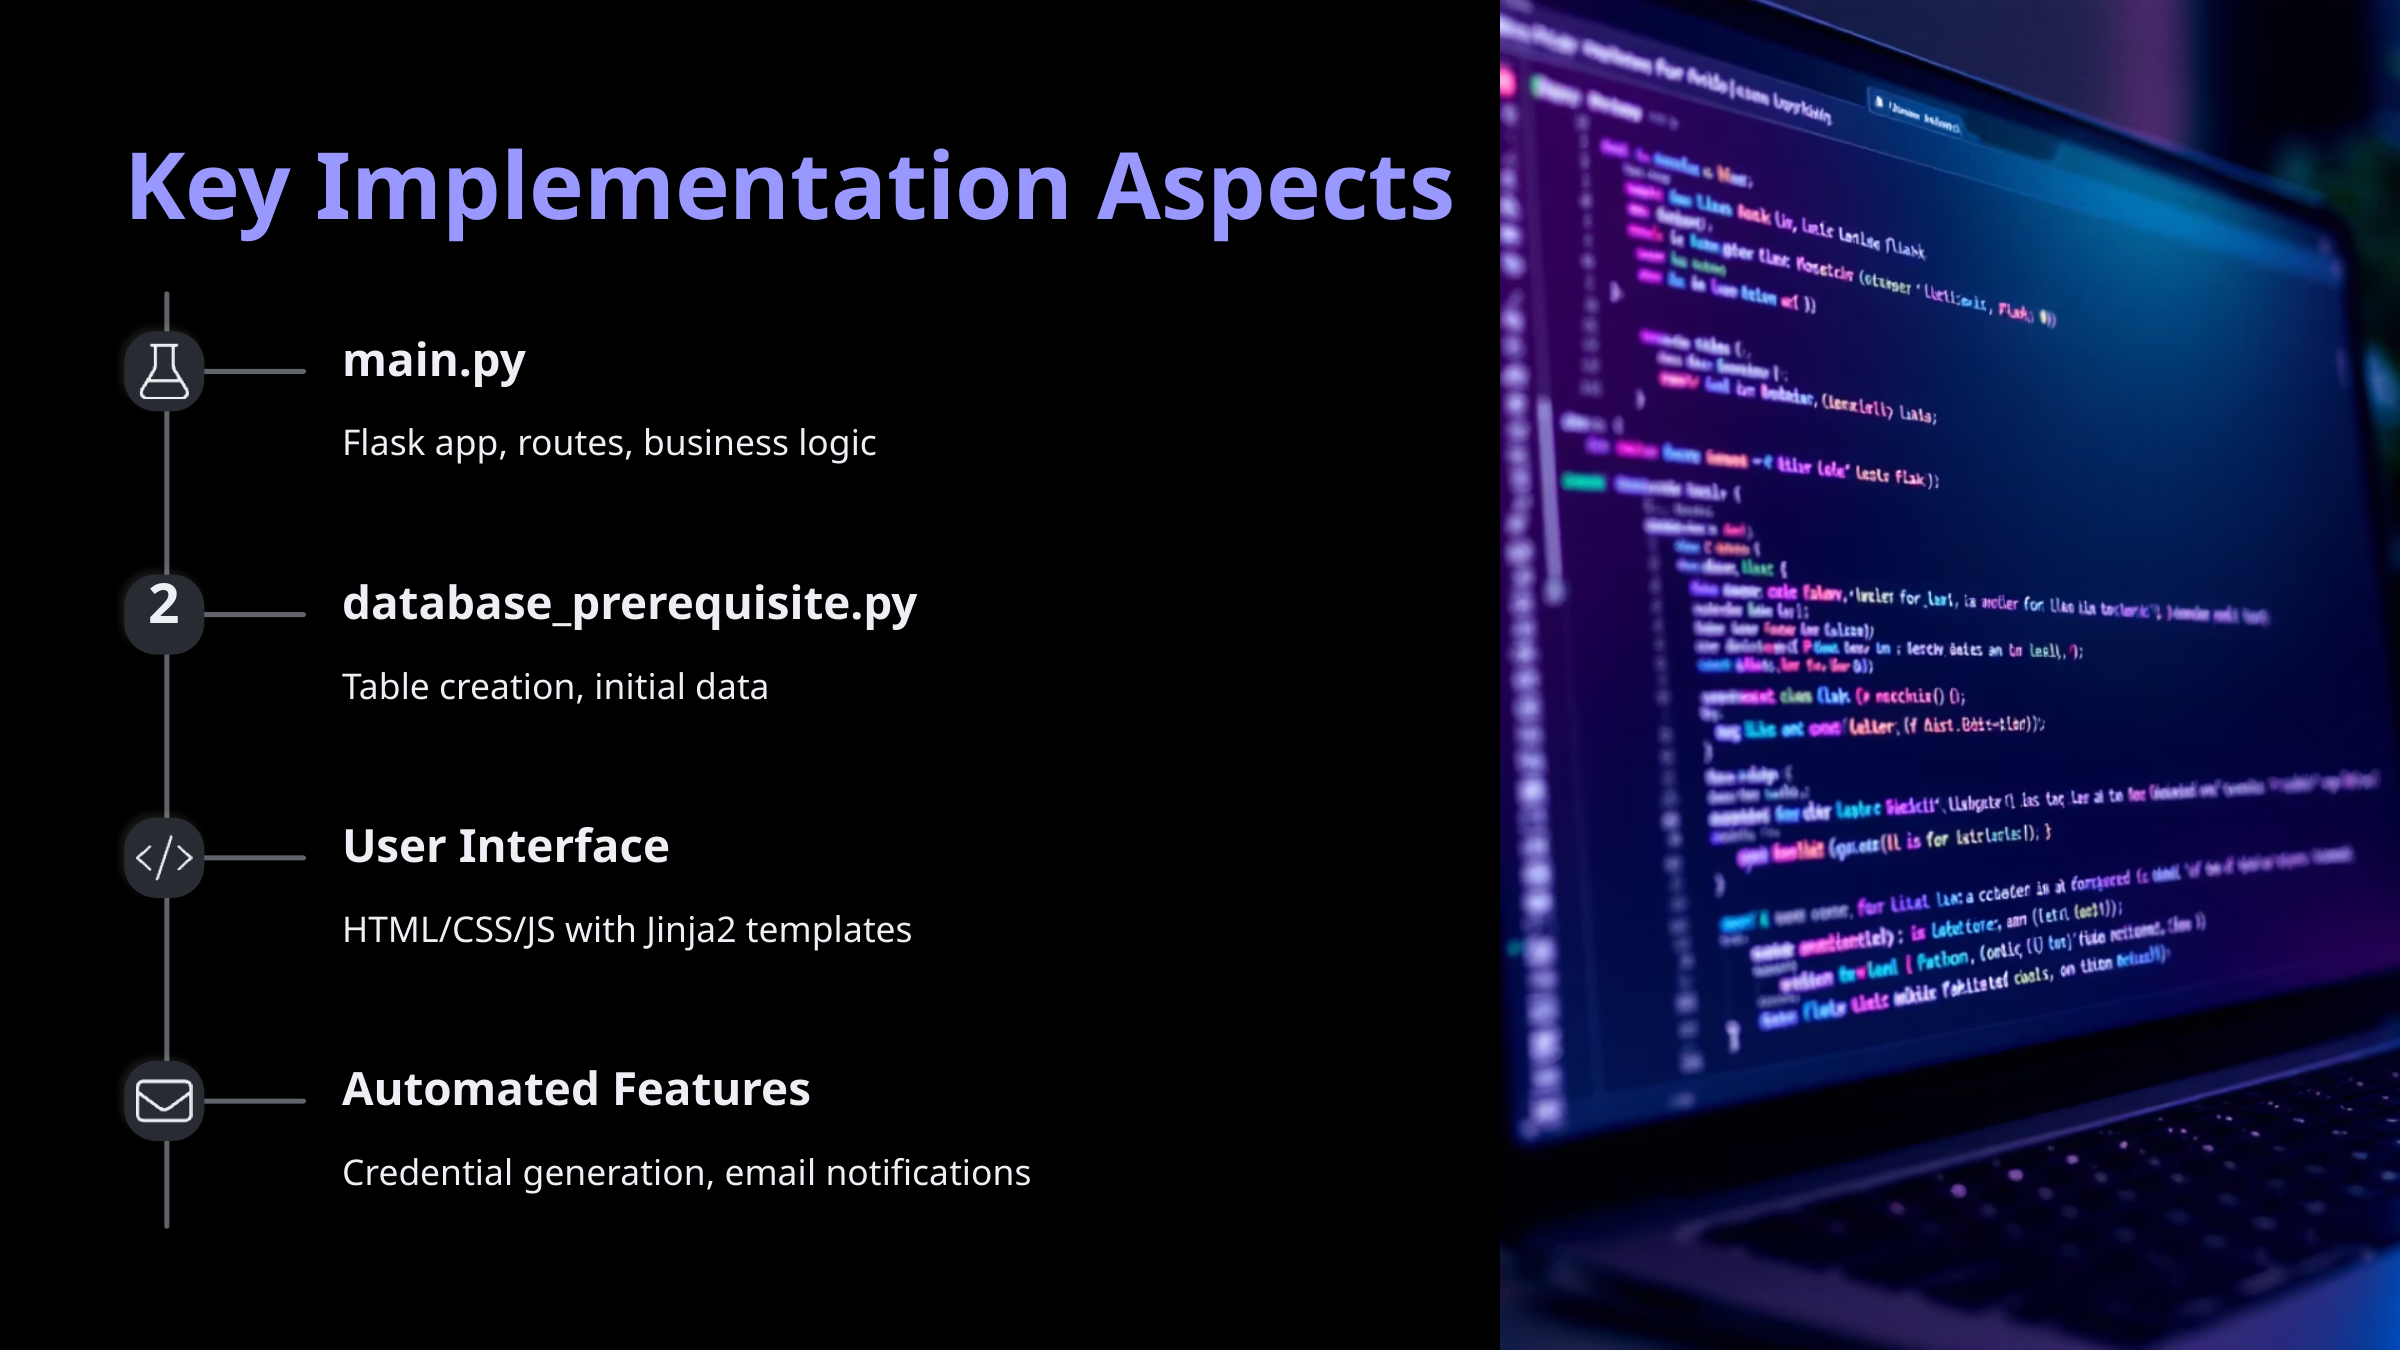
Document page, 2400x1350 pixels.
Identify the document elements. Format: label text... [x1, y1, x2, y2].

text_box [139, 650, 189, 655]
text_box [164, 412, 170, 569]
text_box [140, 574, 189, 579]
text_box [205, 1098, 306, 1104]
text_box [205, 368, 306, 374]
text_box [124, 581, 136, 648]
text_box Table creation, initial data [342, 649, 1376, 707]
text_box Automated Features [342, 1056, 810, 1115]
text_box Flask app, routes, business logic [342, 406, 1376, 464]
text_box [140, 1137, 188, 1141]
text_box [164, 1141, 170, 1229]
text_box Key Implementation Aspects [124, 121, 1315, 239]
text_box [164, 898, 170, 1055]
text_box [193, 339, 205, 404]
text_box database_prerequisite.py [341, 570, 875, 629]
picture [136, 336, 193, 407]
text_box HTML/CSS/JS with Jinja2 templates [342, 893, 1376, 950]
text_box [139, 331, 189, 336]
text_box [205, 855, 306, 861]
picture [136, 822, 193, 893]
text_box Credential generation, email notifications [342, 1136, 1376, 1194]
text_box [193, 582, 205, 647]
text_box [164, 291, 170, 326]
text_box [164, 655, 170, 812]
text_box [193, 825, 205, 891]
text_box [193, 1068, 205, 1134]
picture [136, 1065, 193, 1137]
text_box [205, 612, 306, 618]
text_box [140, 817, 189, 822]
picture [1499, 0, 2400, 1350]
text_box main.py [342, 326, 810, 386]
text_box 2 [136, 579, 193, 650]
text_box [140, 407, 189, 412]
text_box User Interface [342, 813, 810, 872]
text_box [124, 1068, 136, 1134]
text_box [124, 825, 136, 891]
text_box [140, 1060, 188, 1065]
text_box [139, 893, 189, 898]
text_box [124, 338, 136, 405]
